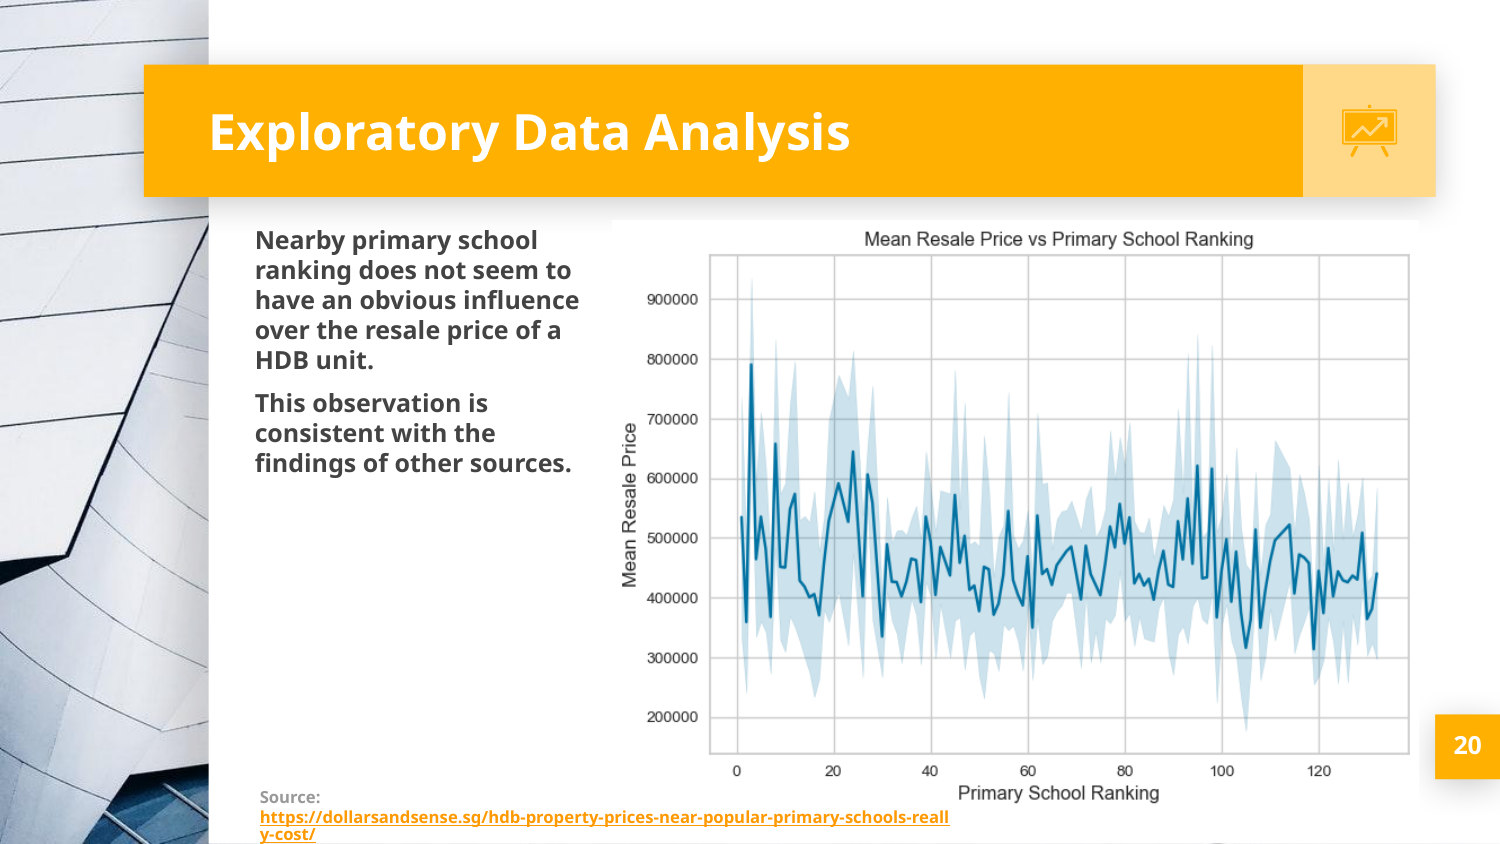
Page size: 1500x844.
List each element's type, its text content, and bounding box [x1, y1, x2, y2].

list Source: https://dollarsandsense.sg/hdb-property-prices-near-popular-primary-schools-really-cost/ [244, 772, 968, 844]
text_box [1341, 104, 1398, 157]
picture [611, 219, 1419, 816]
picture [0, 0, 208, 844]
list Nearby primary school ranking does not seem to have an obvious influence over the resale price of a HDB unit. This observation is consistent with the findings of other sources. [239, 209, 599, 323]
slide_number ‹#› [1435, 714, 1500, 780]
title Exploratory Data Analysis [193, 64, 1300, 197]
